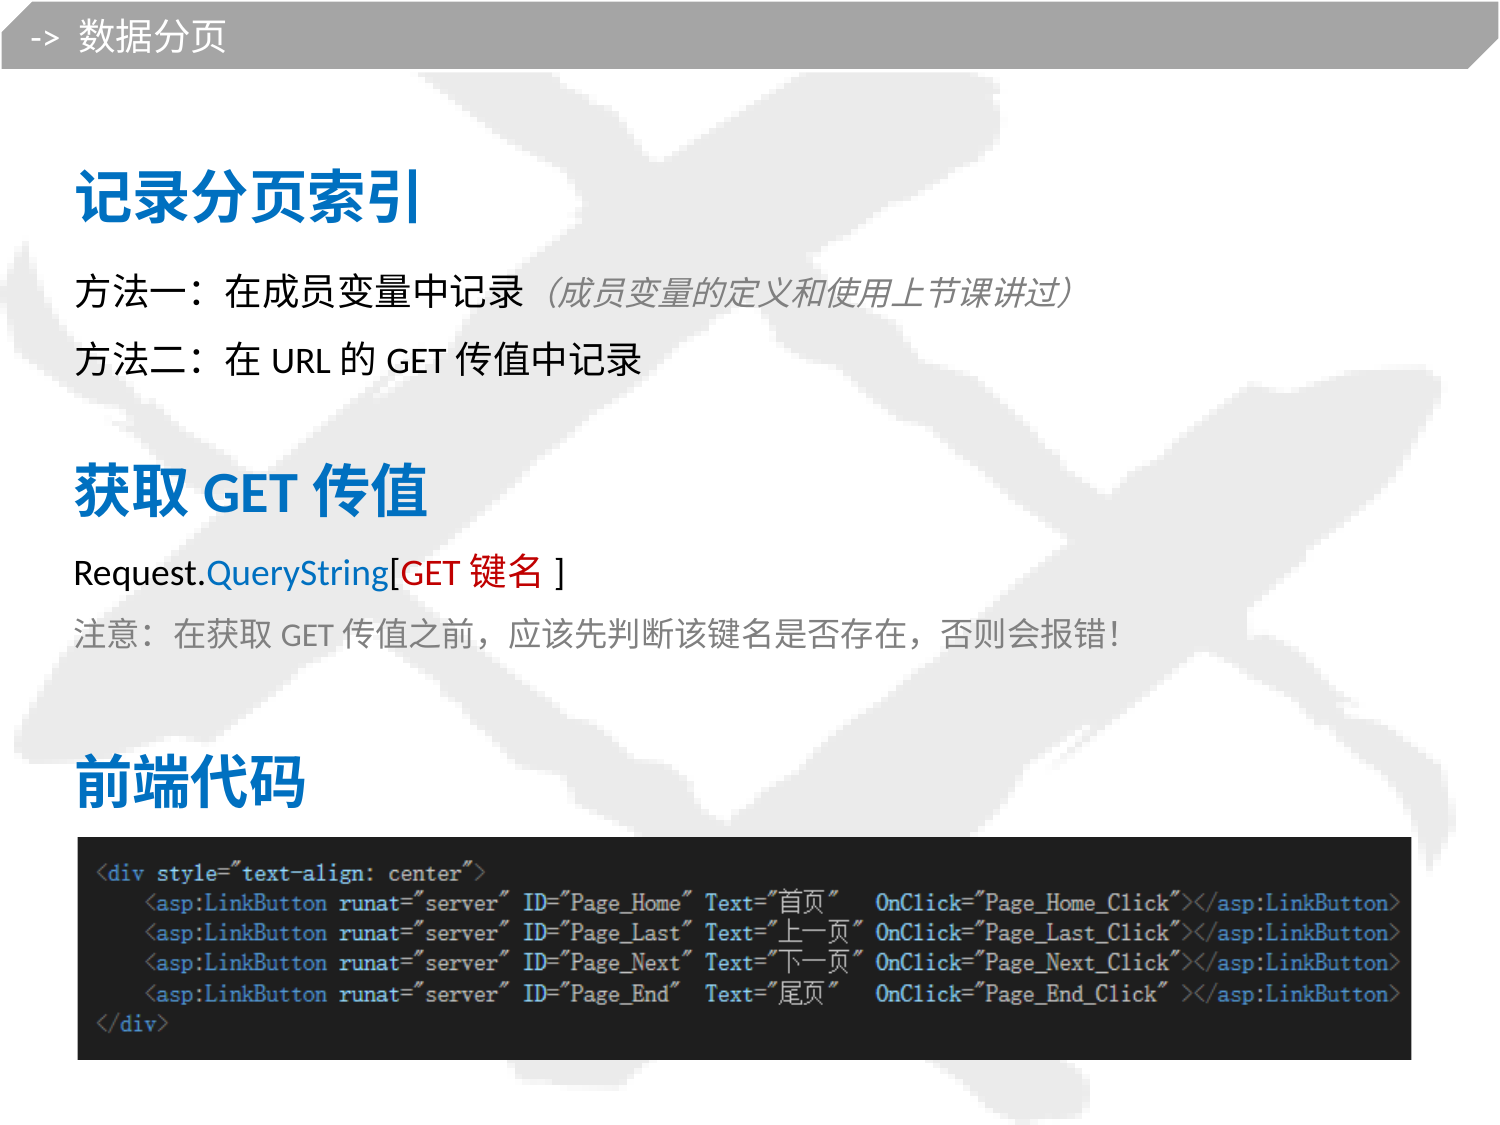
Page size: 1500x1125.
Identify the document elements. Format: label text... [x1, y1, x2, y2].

text_box -> 数据分页 [0, 0, 1500, 73]
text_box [58, 152, 1394, 663]
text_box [59, 737, 1412, 1060]
